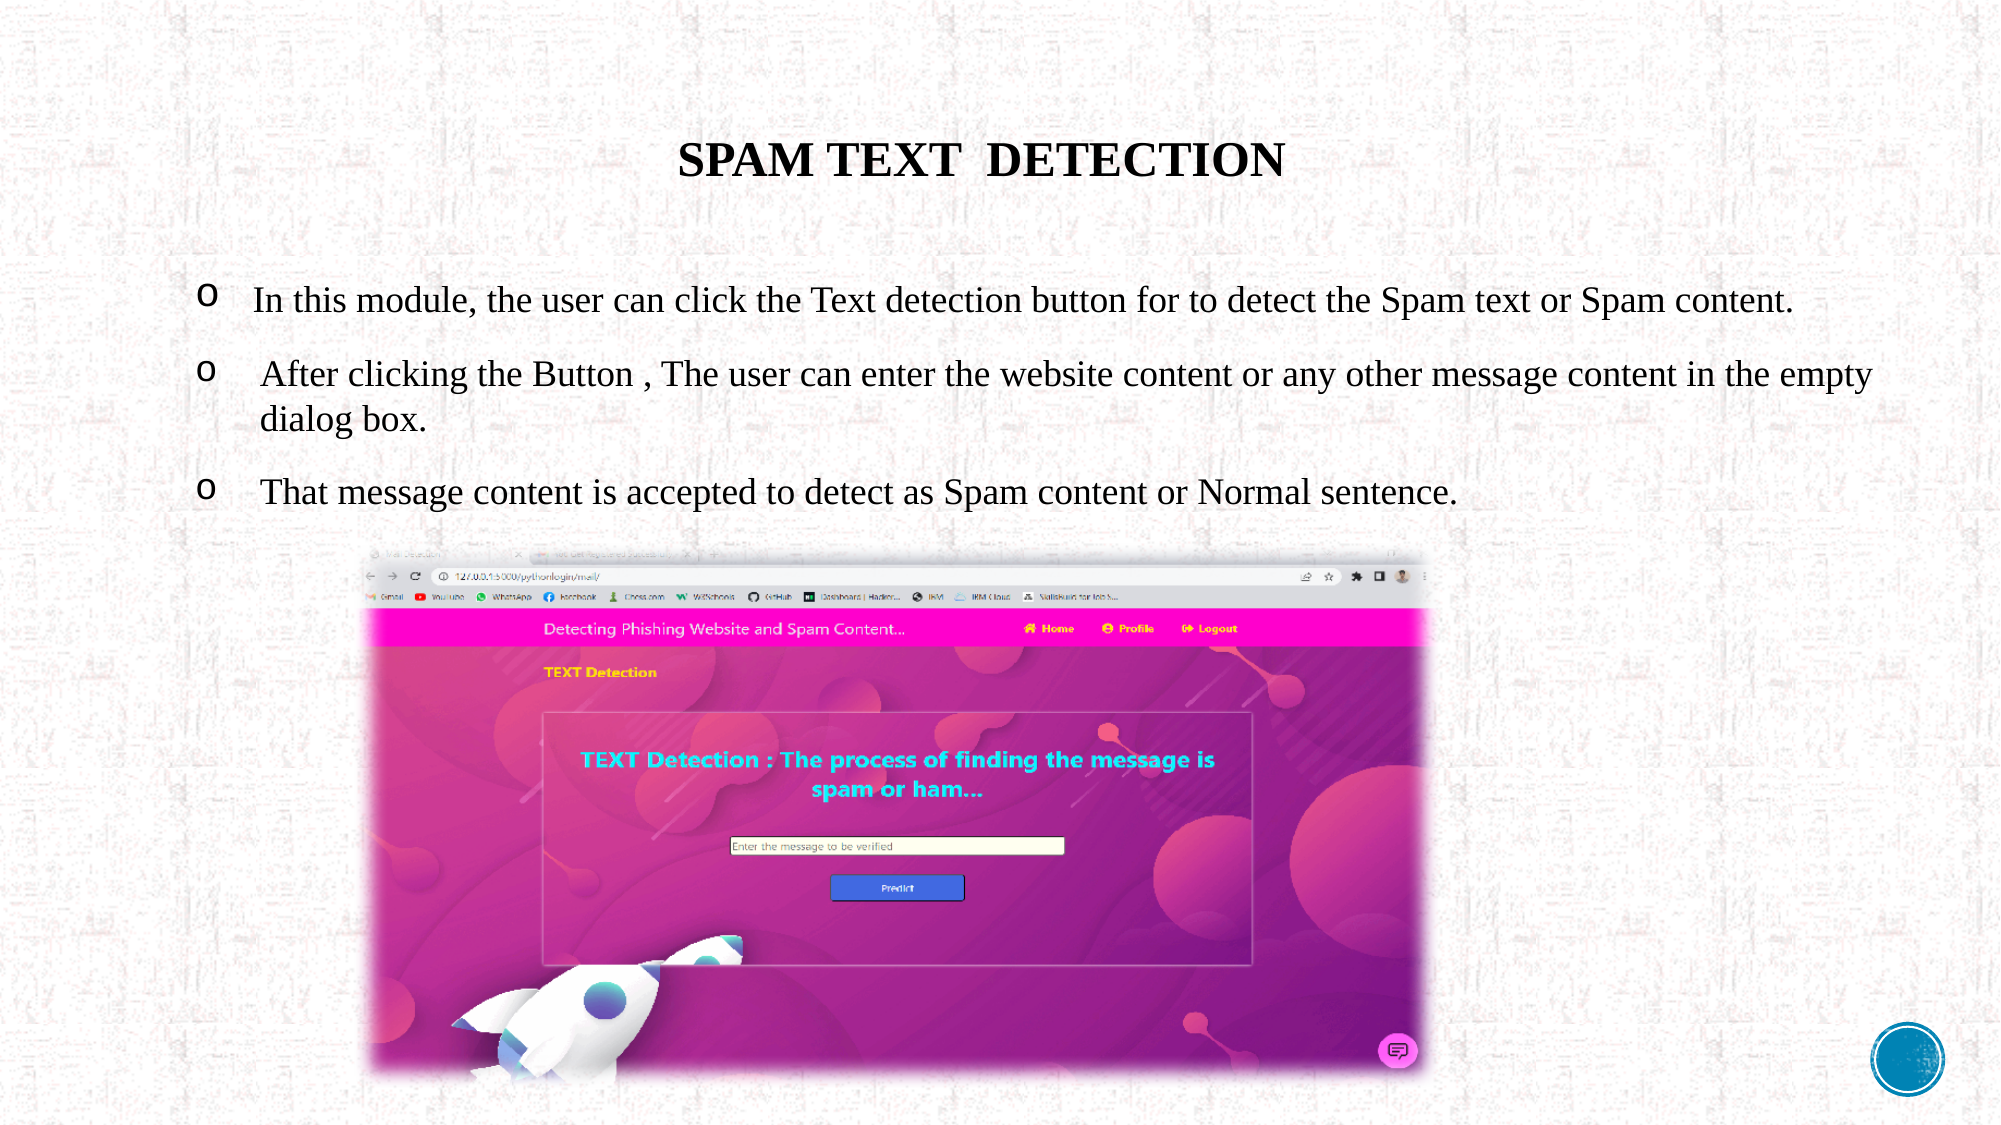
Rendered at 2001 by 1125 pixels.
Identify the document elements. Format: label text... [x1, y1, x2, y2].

text_box SPAM TEXT DETECTION [662, 119, 1301, 195]
text_box In this module, the user can click the Text detection button for to detect the Spam text or Spam content. After clicking the Button , The user can enter the website content or any other message content in the empty dialog box. That message content is accepted to detect as Spam content or Normal sentence. [178, 263, 1913, 565]
picture [0, 0, 2001, 1125]
